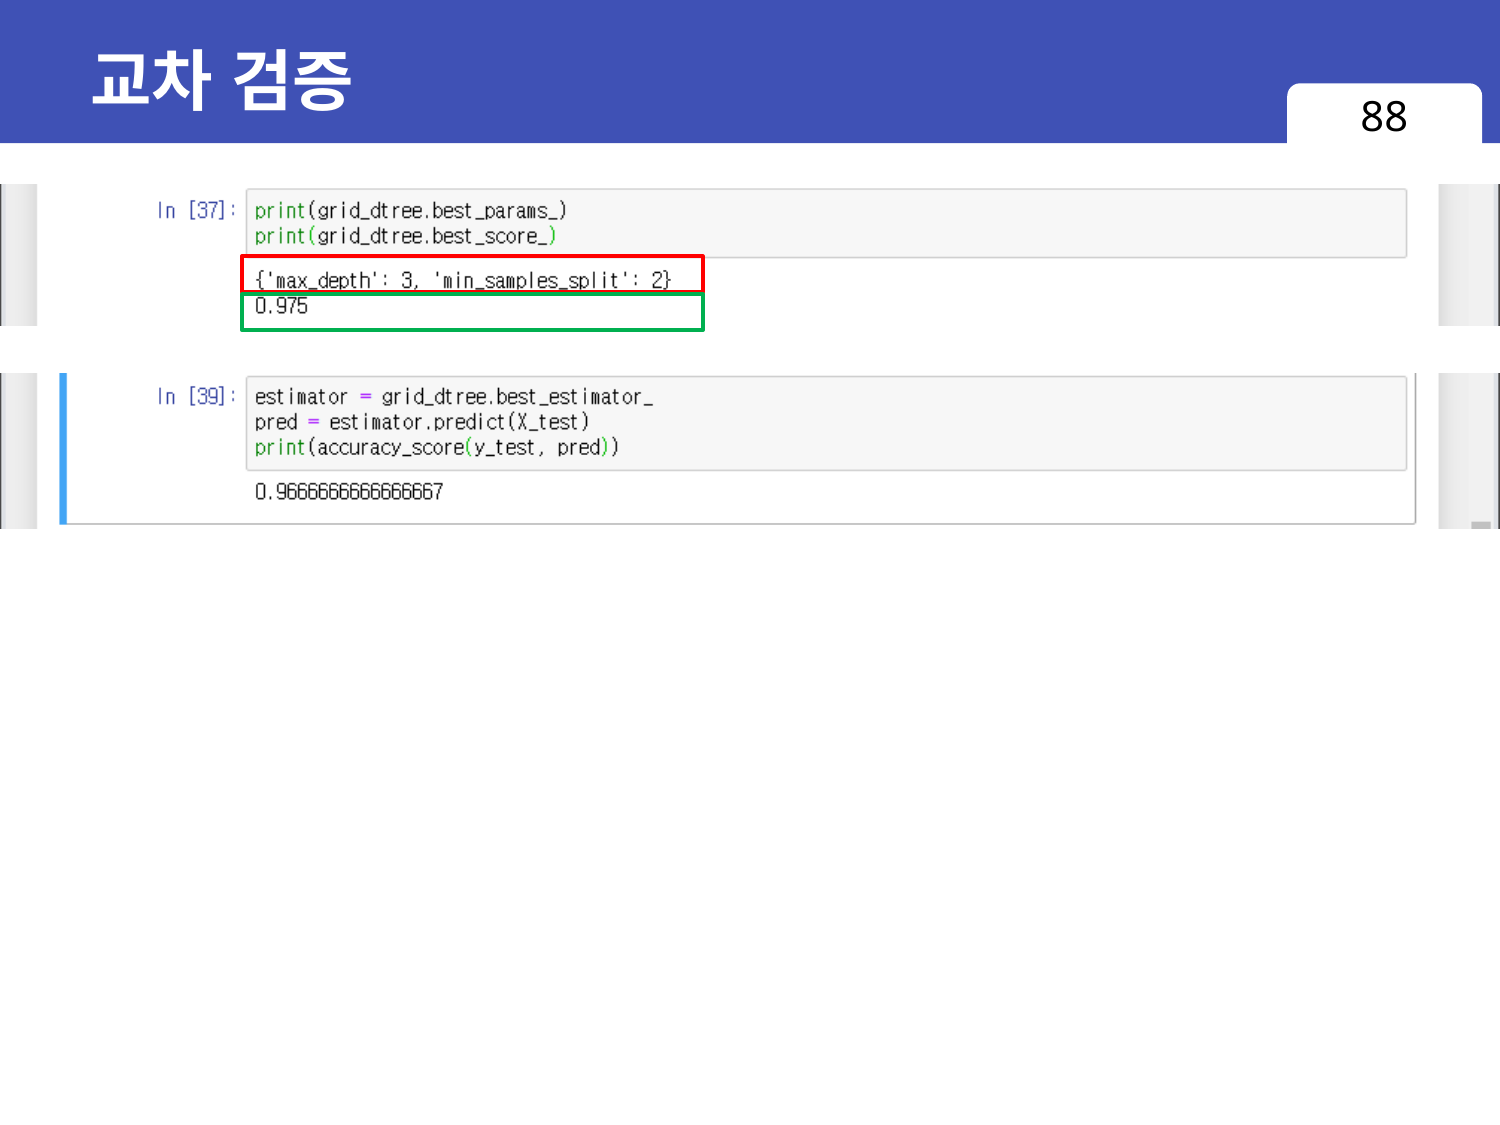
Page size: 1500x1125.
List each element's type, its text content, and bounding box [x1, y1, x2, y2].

slide_number 88 [1286, 81, 1483, 161]
picture [0, 184, 1500, 326]
title 교차 검증 [74, 16, 1426, 141]
picture [0, 373, 1500, 529]
